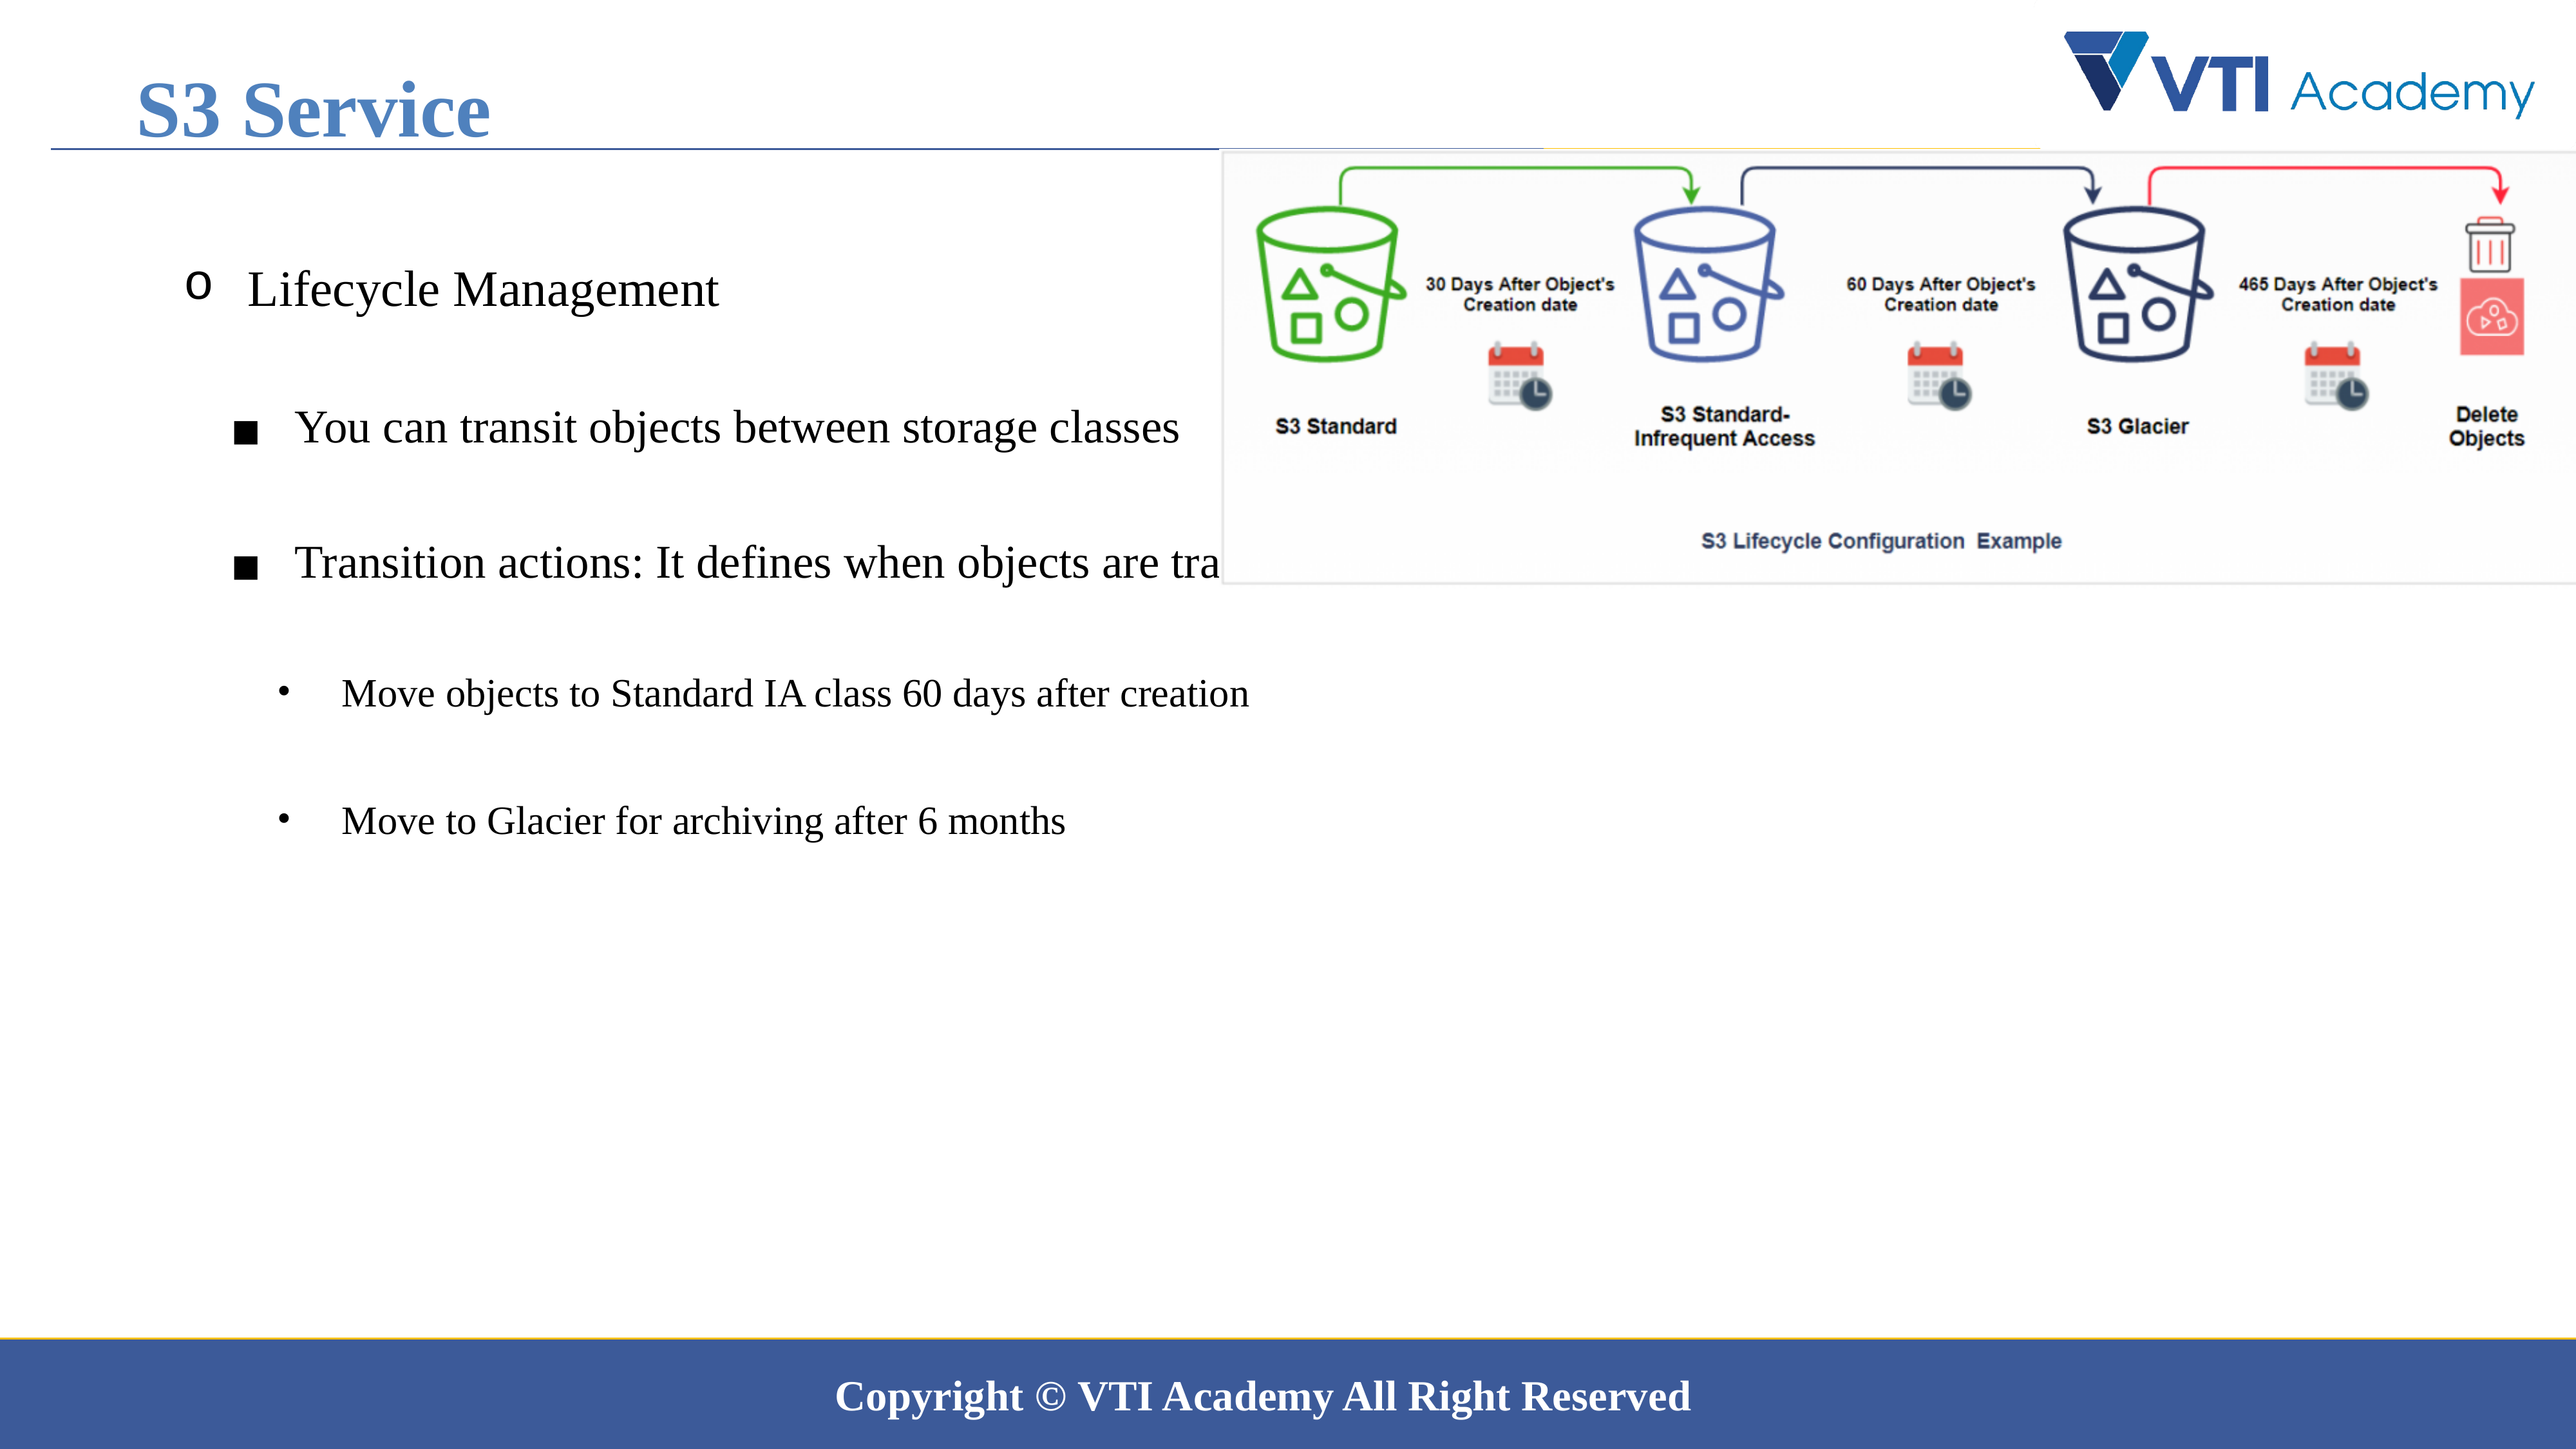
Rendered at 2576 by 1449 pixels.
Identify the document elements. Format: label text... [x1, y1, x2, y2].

picture [1218, 0, 2576, 591]
text_box Lifecycle Management You can transit objects between storage classes Transition actions: It defines when objects are transitioned to another storage class Move objects to Standard IA class 60 days after creation Move to Glacier for archiving after 6 months [126, 250, 2183, 890]
text_box S3 Service [126, 60, 640, 149]
